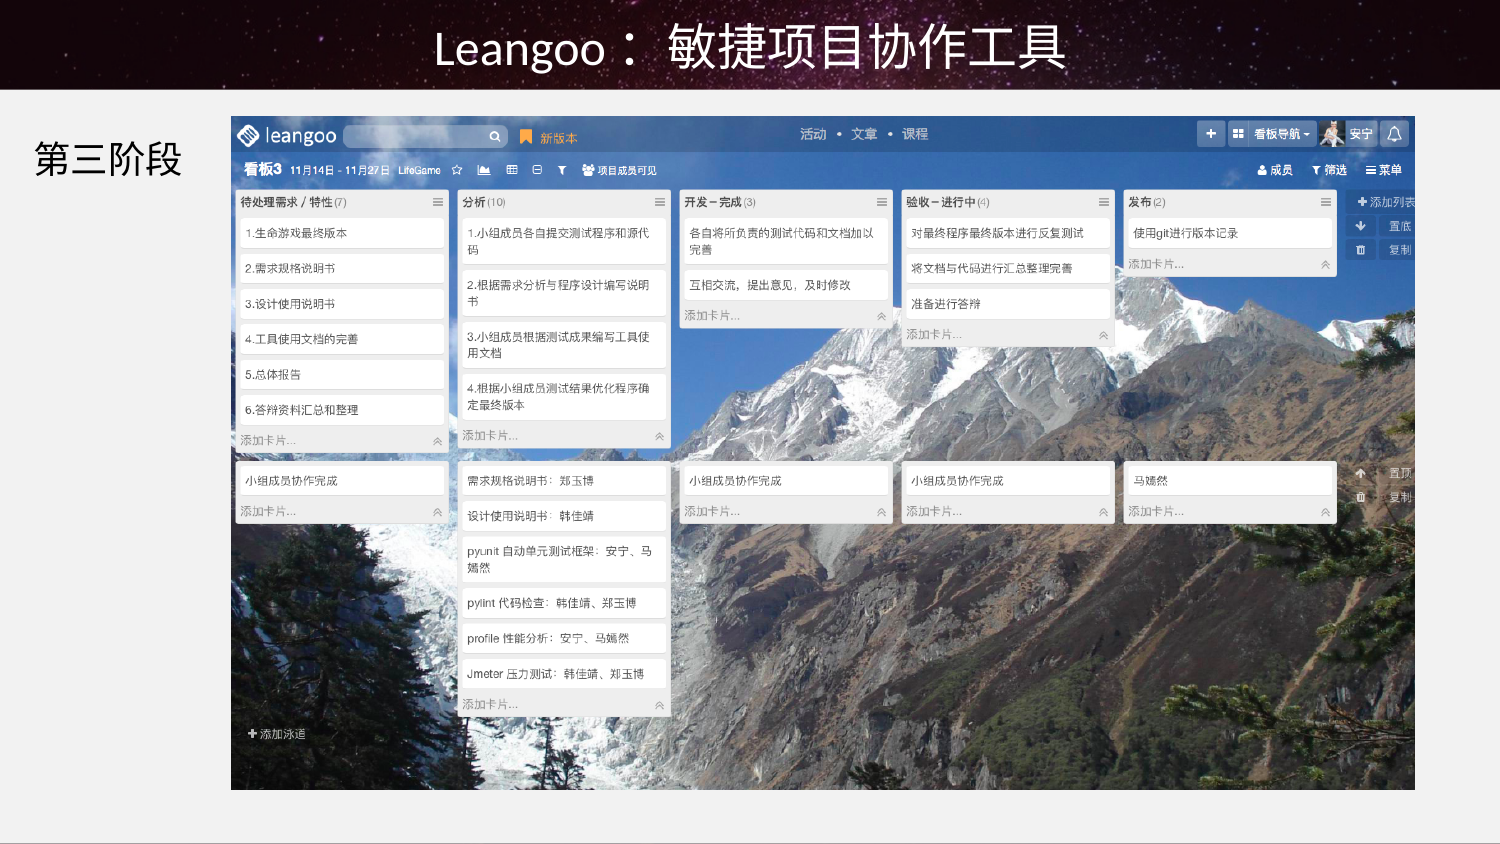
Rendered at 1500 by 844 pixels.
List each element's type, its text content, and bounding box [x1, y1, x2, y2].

picture [0, 0, 1500, 89]
text_box 第三阶段 [22, 116, 231, 187]
text_box Leangoo：敏捷项目协作工具 [388, 8, 1114, 84]
picture [231, 116, 1415, 791]
